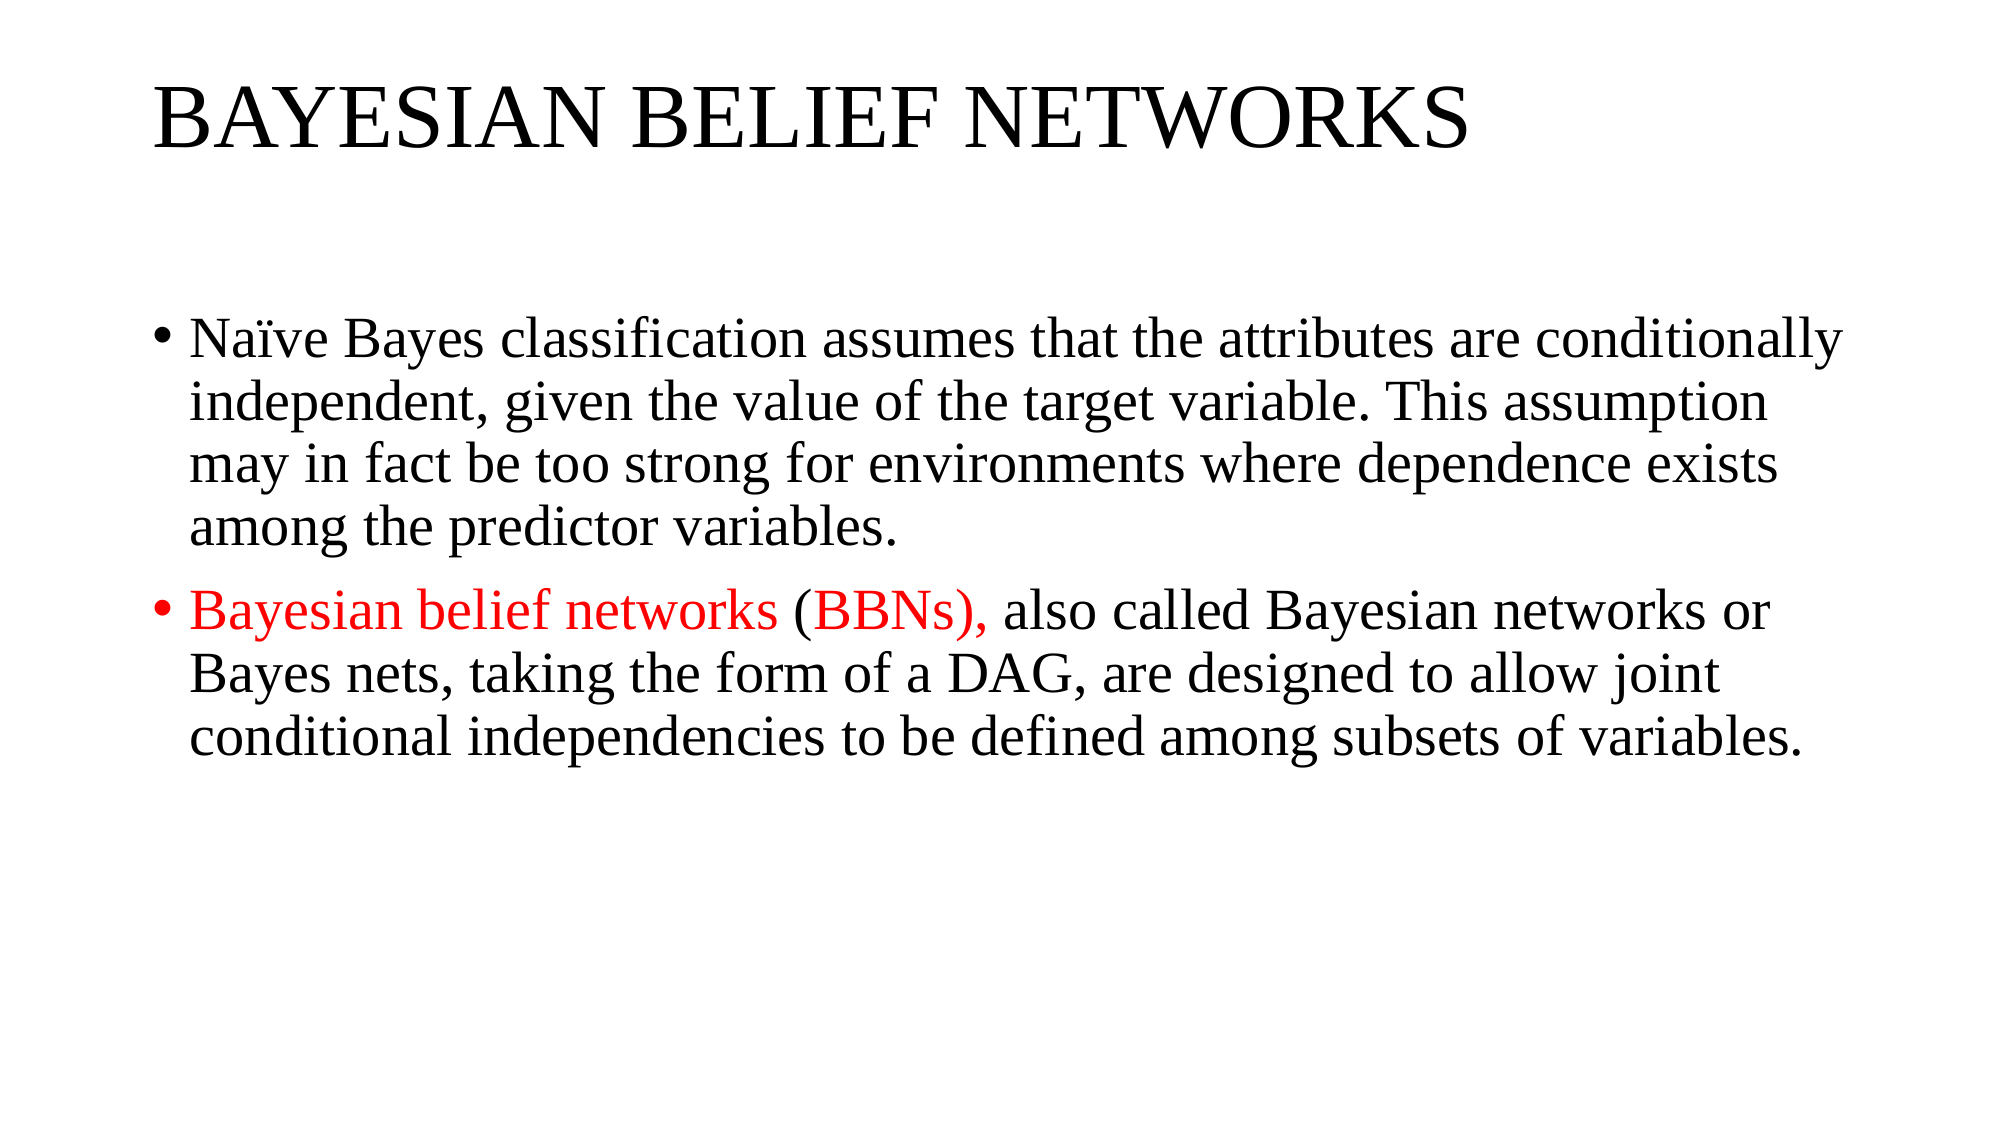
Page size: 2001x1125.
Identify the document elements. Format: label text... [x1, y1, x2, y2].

title BAYESIAN BELIEF NETWORKS [137, 59, 1863, 175]
list Naïve Bayes classification assumes that the attributes are conditionally independent, given the value of the target variable. This assumption may in fact be too strong for environments where dependence exists among the predictor variables. Bayesian belief networks (BBNs), also called Bayesian networks or Bayes nets, taking the form of a DAG, are designed to allow joint conditional independencies to be defined among subsets of variables. [137, 299, 1863, 1014]
